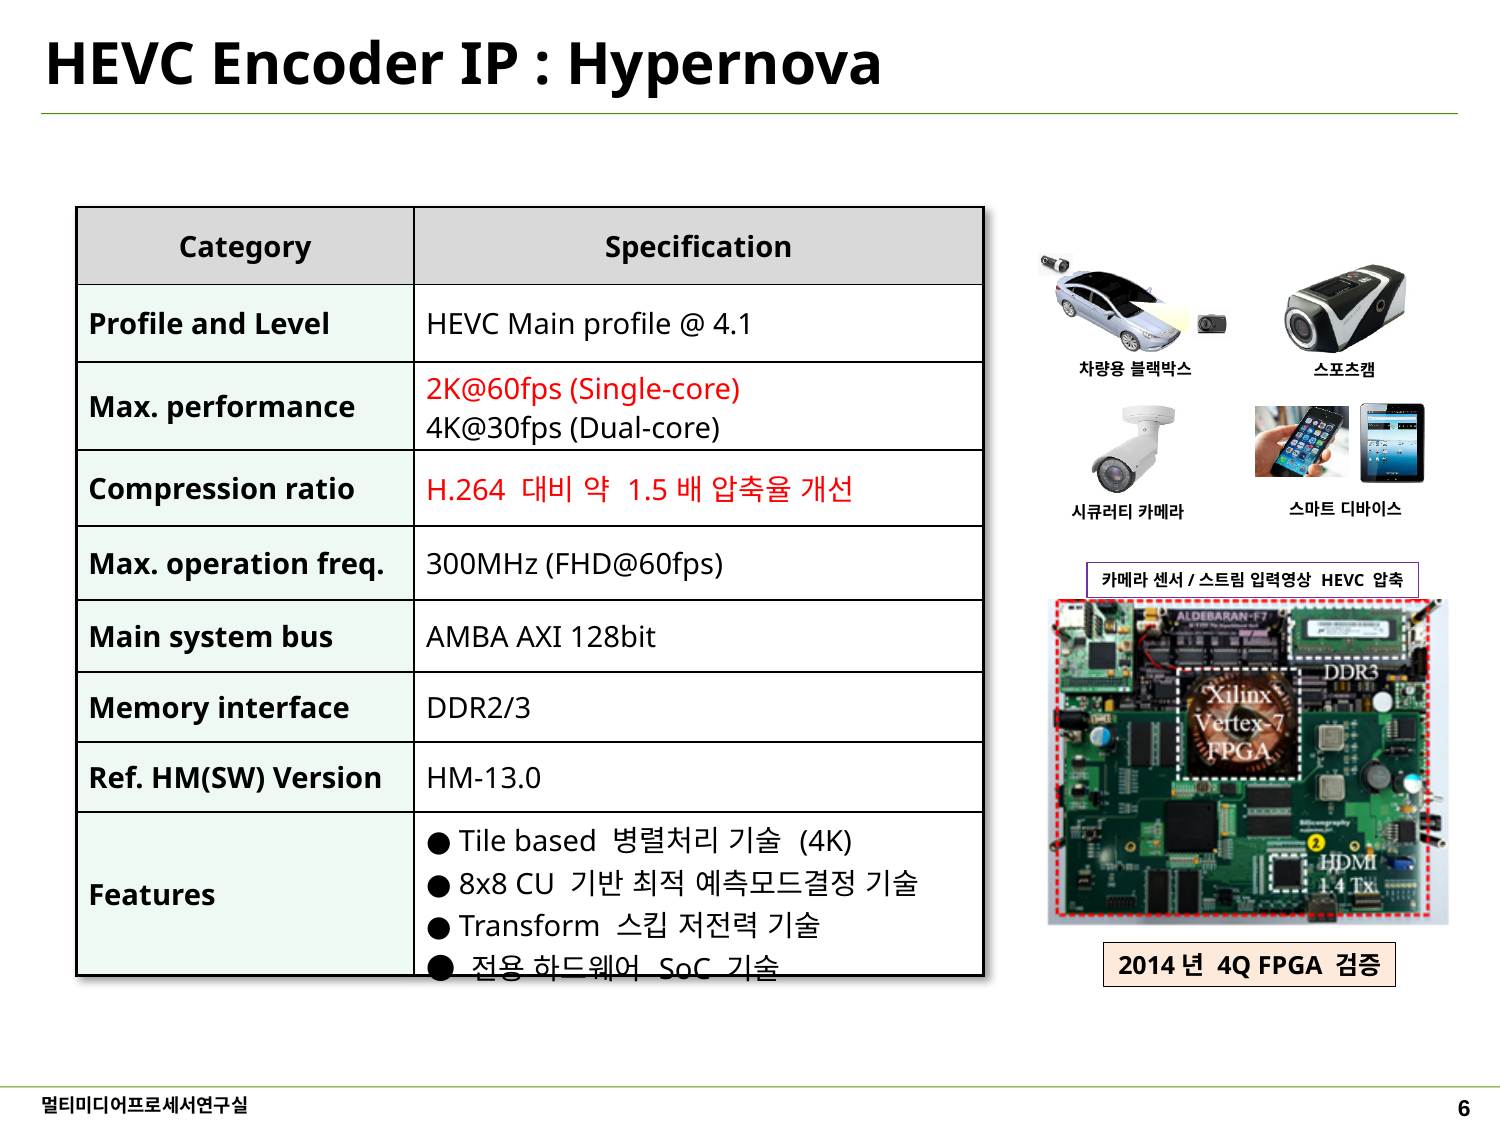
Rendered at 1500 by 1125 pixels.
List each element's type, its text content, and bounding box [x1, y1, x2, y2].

table_cell 300MHz (FHD@60fps) [415, 527, 982, 599]
table_cell HEVC Main profile @ 4.1 [415, 285, 982, 361]
table_cell DDR2/3 [415, 673, 982, 741]
table_header Specification [415, 208, 982, 284]
table_cell Main system bus [78, 601, 413, 671]
table_cell Max. operation freq. [78, 527, 413, 599]
table_cell Profile and Level [78, 285, 413, 361]
text_box 카메라 센서/스트림 입력영상 HEVC 압축 [1087, 562, 1419, 598]
table_header Category [78, 208, 413, 284]
table_cell Memory interface [78, 673, 413, 741]
table_cell 2K@60fps (Single-core) 4K@30fps (Dual-core) [415, 363, 982, 449]
table_cell H.264 대비 약 1.5배 압축율 개선 [415, 451, 982, 525]
picture [1009, 599, 1472, 941]
title HEVC Encoder IP : Hypernova [29, 18, 1442, 114]
table_cell AMBA AXI 128bit [415, 601, 982, 671]
table_cell HM-13.0 [415, 743, 982, 811]
text_box 2014년 4Q FPGA 검증 [1103, 950, 1396, 987]
table_cell ● Tile based 병렬처리 기술 (4K) ● 8x8 CU 기반 최적 예측모드결정 기술 ● Transform 스킵 저전력 기술 ● 전용 하드웨어 SoC 기술 [415, 813, 982, 974]
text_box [1006, 243, 1469, 540]
table_cell Features [78, 813, 413, 974]
table_cell Compression ratio [78, 451, 413, 525]
table_cell Ref. HM(SW) Version [78, 743, 413, 811]
table_cell Max. performance [78, 363, 413, 449]
